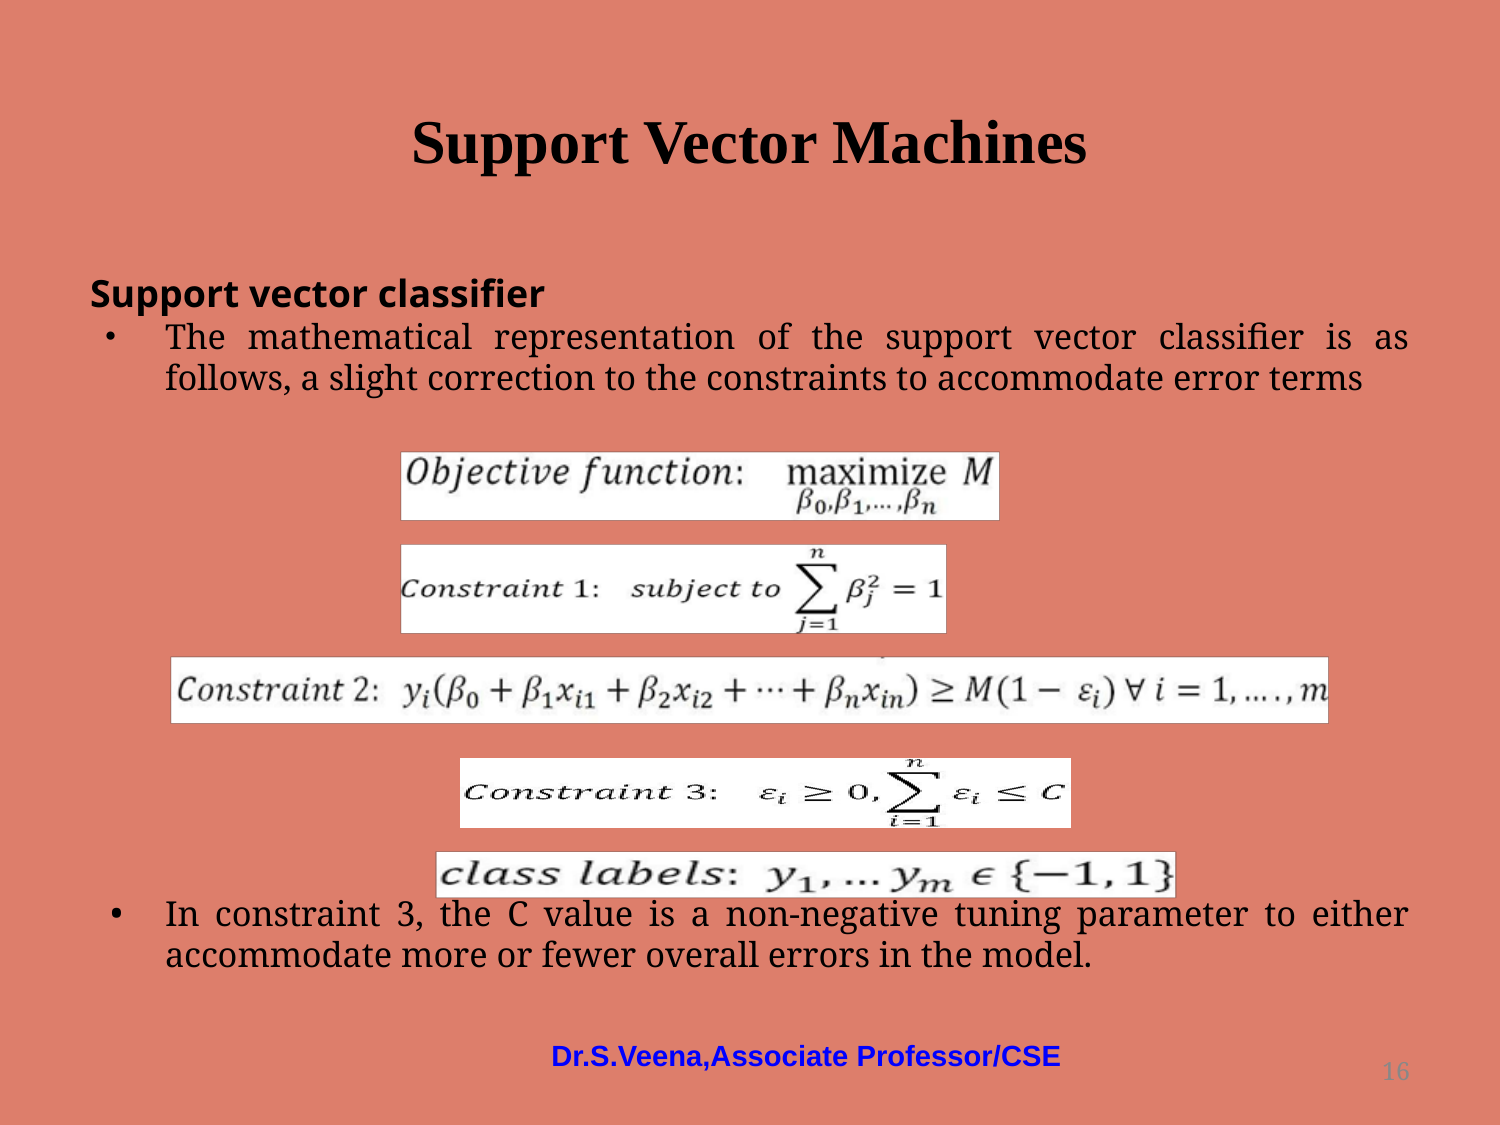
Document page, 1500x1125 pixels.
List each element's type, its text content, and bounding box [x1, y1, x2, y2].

picture [457, 756, 1076, 829]
picture [398, 449, 1004, 524]
picture [398, 542, 951, 636]
list Support vector classifier The mathematical representation of the support vector classifier is as follows, a slight correction to the constraints to accommodate error terms In constraint 3, the C value is a non-negative tuning parameter to either accommodate more or fewer overall errors in the model. [75, 262, 1425, 1005]
slide_number ‹#› [1101, 1042, 1425, 1103]
title Support Vector Machines [75, 45, 1425, 233]
picture [168, 654, 1332, 727]
footer Dr.S.Veena,Associate Professor/CSE [512, 1042, 1101, 1103]
picture [432, 849, 1181, 901]
